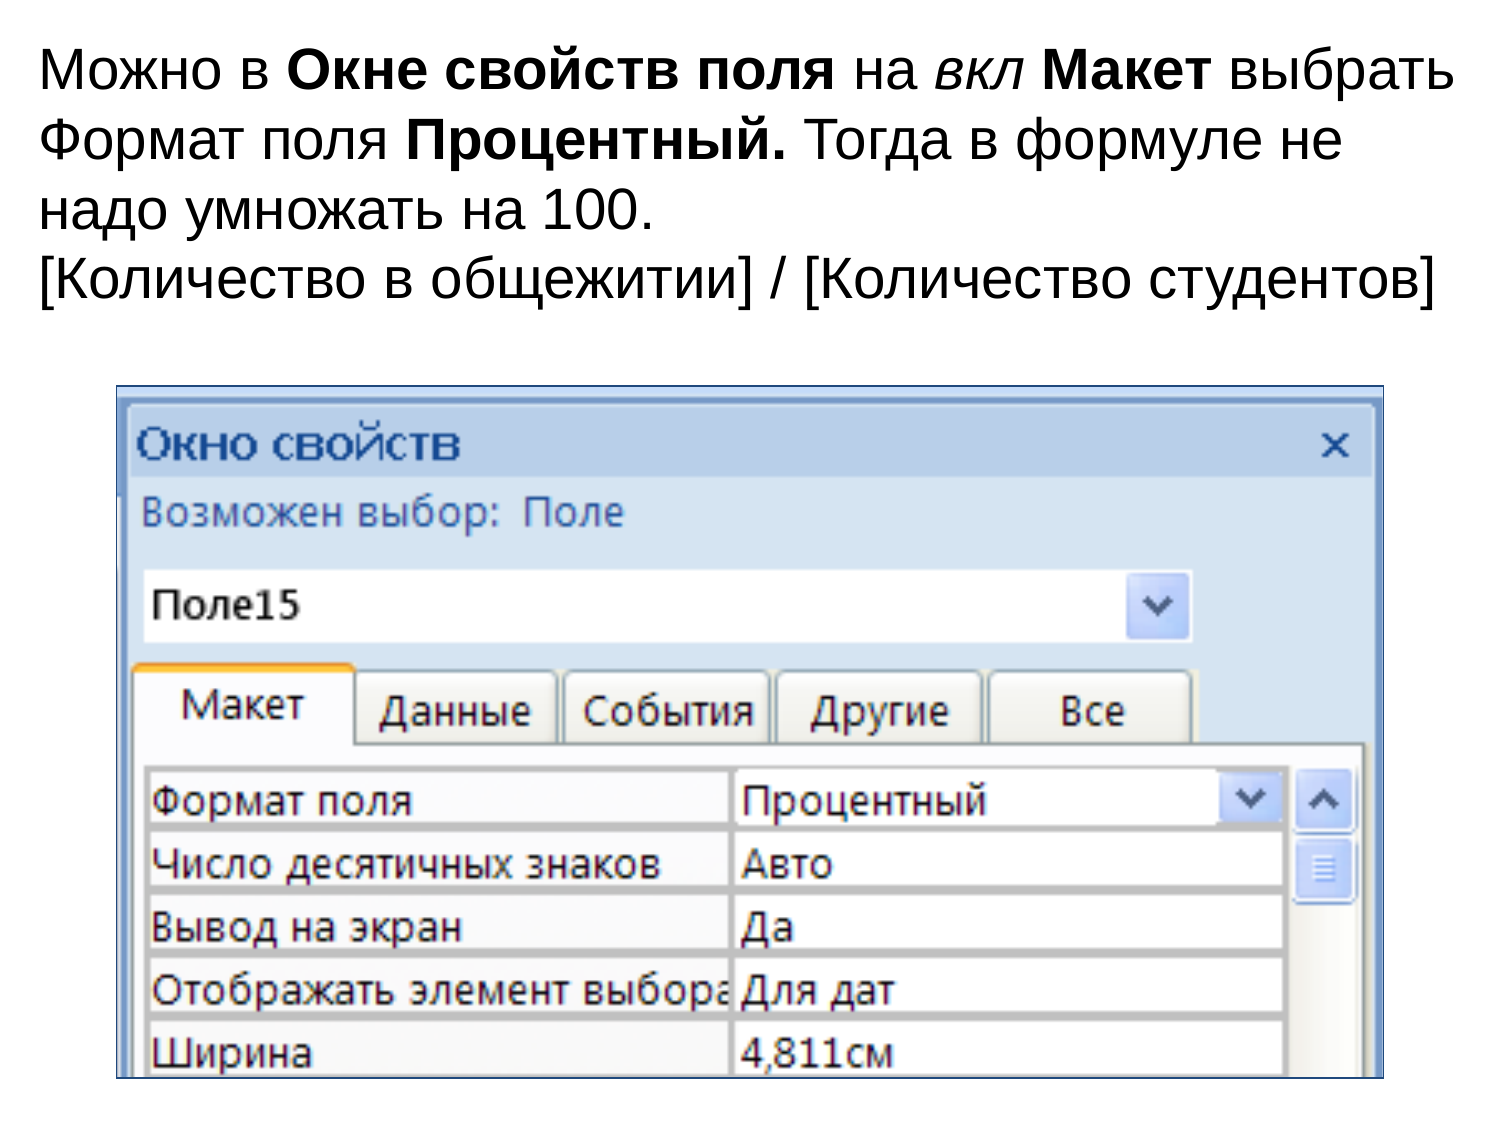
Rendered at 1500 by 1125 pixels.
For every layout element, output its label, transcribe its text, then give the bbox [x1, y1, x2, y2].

picture [116, 386, 1383, 1078]
text_box Можно в Окне свойств поля на вкл Макет выбрать Формат поля Процентный. Тогда в формуле не надо умножать на 100. [Количество в общежитии] / [Количество студентов] [23, 23, 1500, 319]
